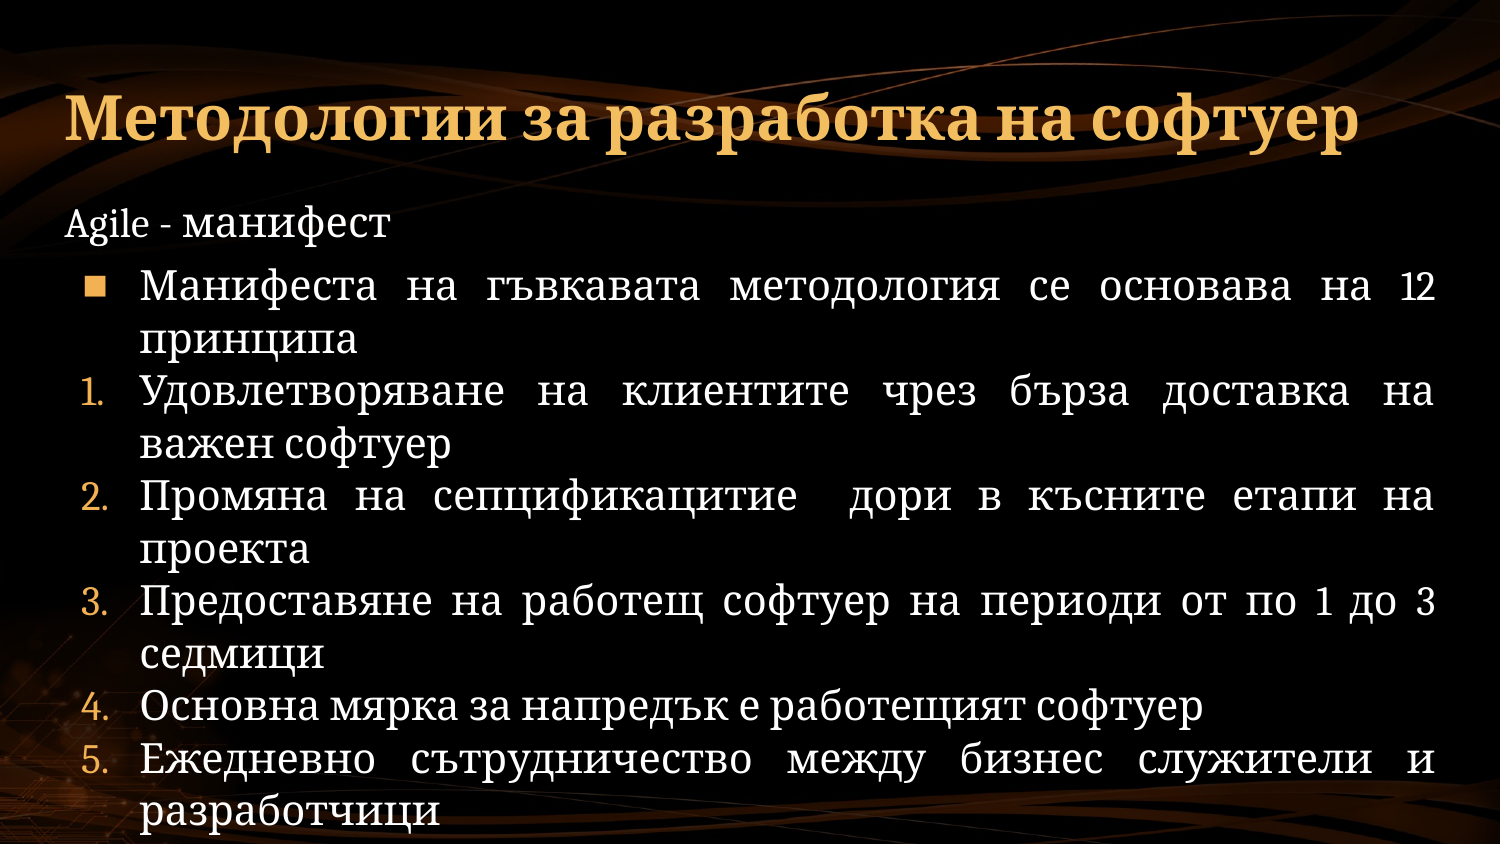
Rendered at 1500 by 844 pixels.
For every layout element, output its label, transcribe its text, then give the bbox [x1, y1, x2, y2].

picture [0, 0, 1500, 844]
title Методологии за разработка на софтуер [51, 72, 1449, 167]
list Agile - манифест Манифеста на гъвкавата методология се основава на 12 принципа Удовлетворяване на клиентите чрез бърза доставка на важен софтуер Промяна на сепцификацитие дори в късните етапи на проекта Предоставяне на работещ софтуер на периоди от по 1 до 3 седмици Основна мярка за напредък е работещият софтуер Ежедневно сътрудничество между бизнес служители и разработчици Устойчива разработка, при която се поддържа постоянно темпо на работа [51, 189, 1449, 815]
